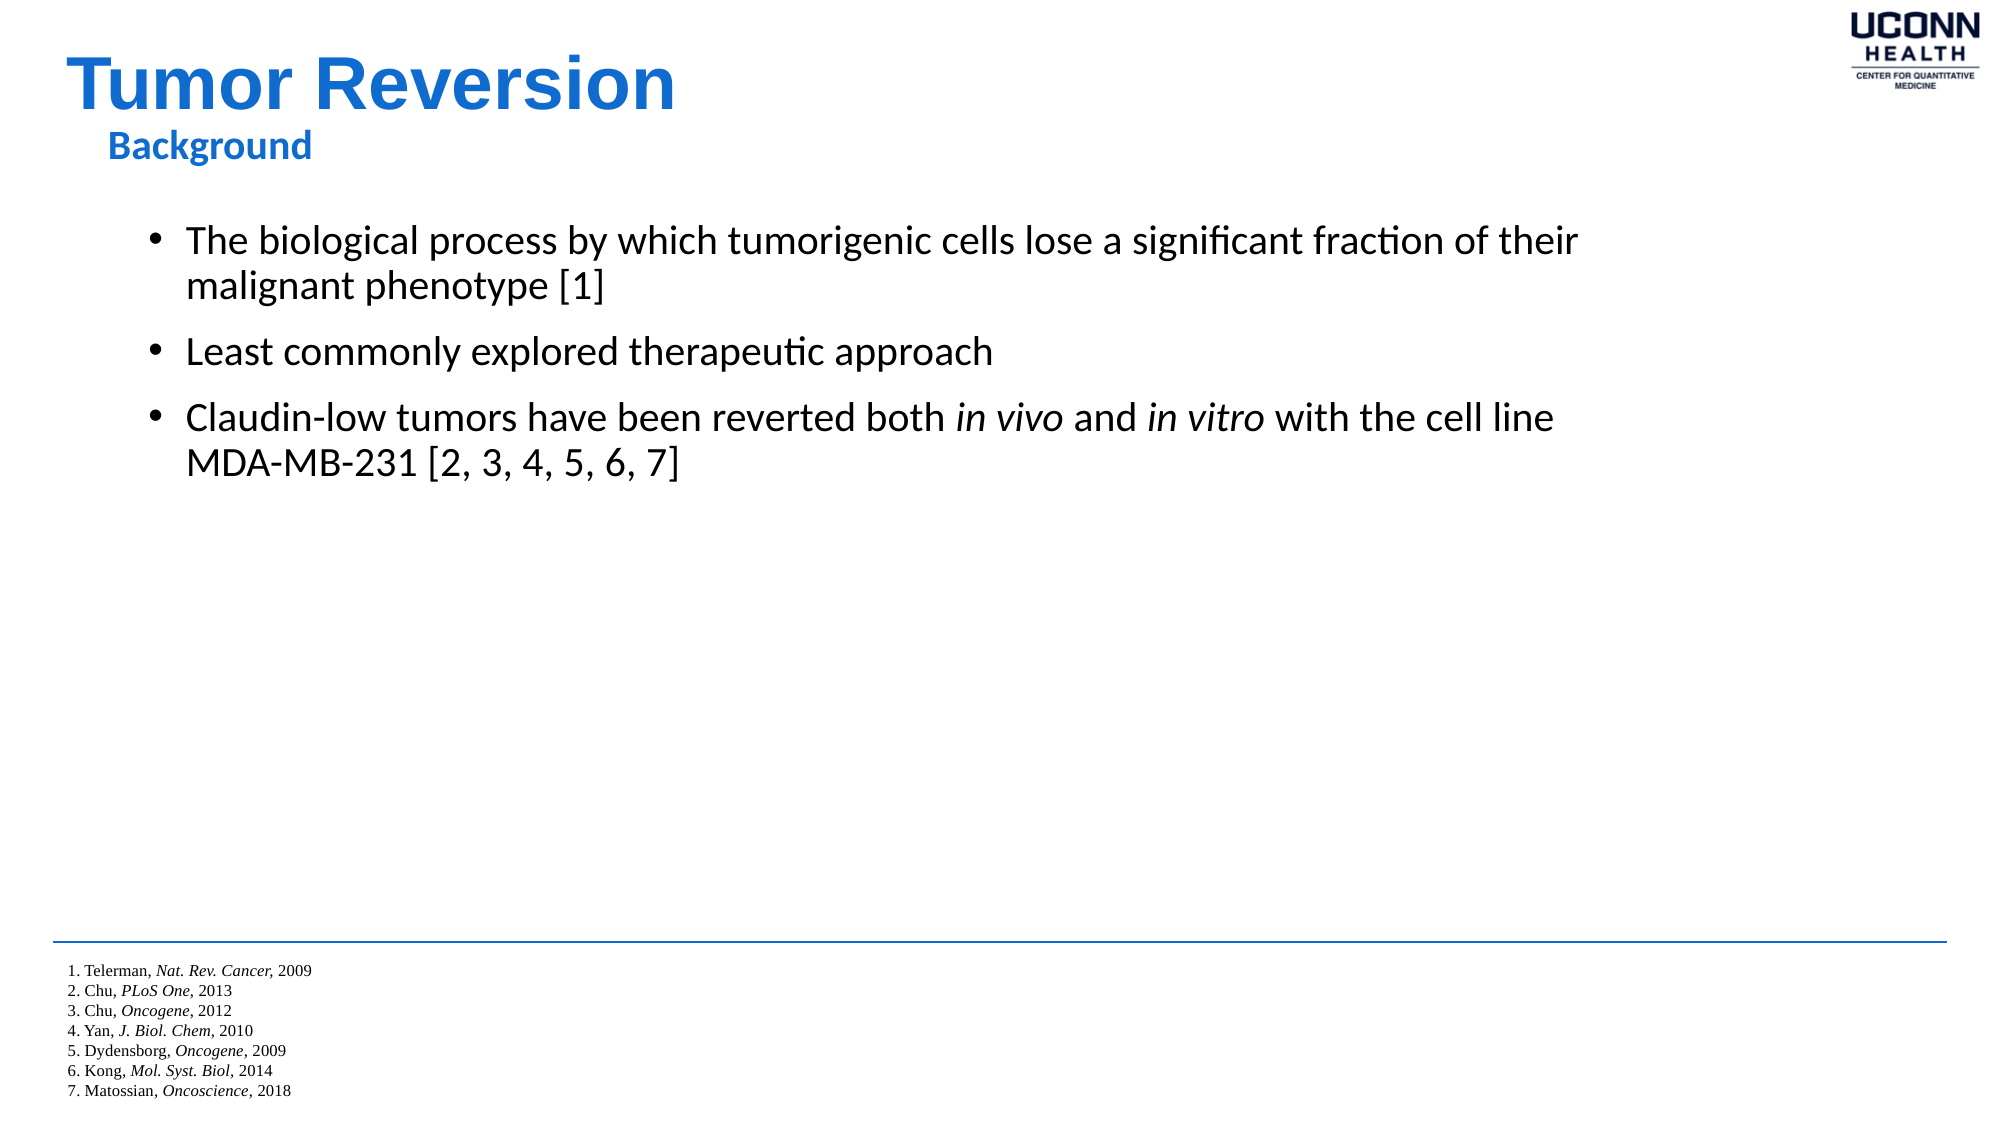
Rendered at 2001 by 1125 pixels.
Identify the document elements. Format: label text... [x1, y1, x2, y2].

picture [1848, 1, 1984, 102]
list The biological process by which tumorigenic cells lose a significant fraction of their malignant phenotype [1] Least commonly explored therapeutic approach Claudin-low tumors have been reverted both in vivo and in vitro with the cell line MDA-MB-231 [2, 3, 4, 5, 6, 7] [140, 210, 1606, 926]
text_box 1. Telerman, Nat. Rev. Cancer, 2009 2. Chu, PLoS One, 2013 3. Chu, Oncogene, 2012 4. Yan, J. Biol. Chem, 2010 5. Dydensborg, Oncogene, 2009 6. Kong, Mol. Syst. Biol, 2014 7. Matossian, Oncoscience, 2018 [52, 952, 1053, 1125]
text_box Tumor Reversion [58, 26, 685, 132]
text_box Background [100, 110, 491, 176]
